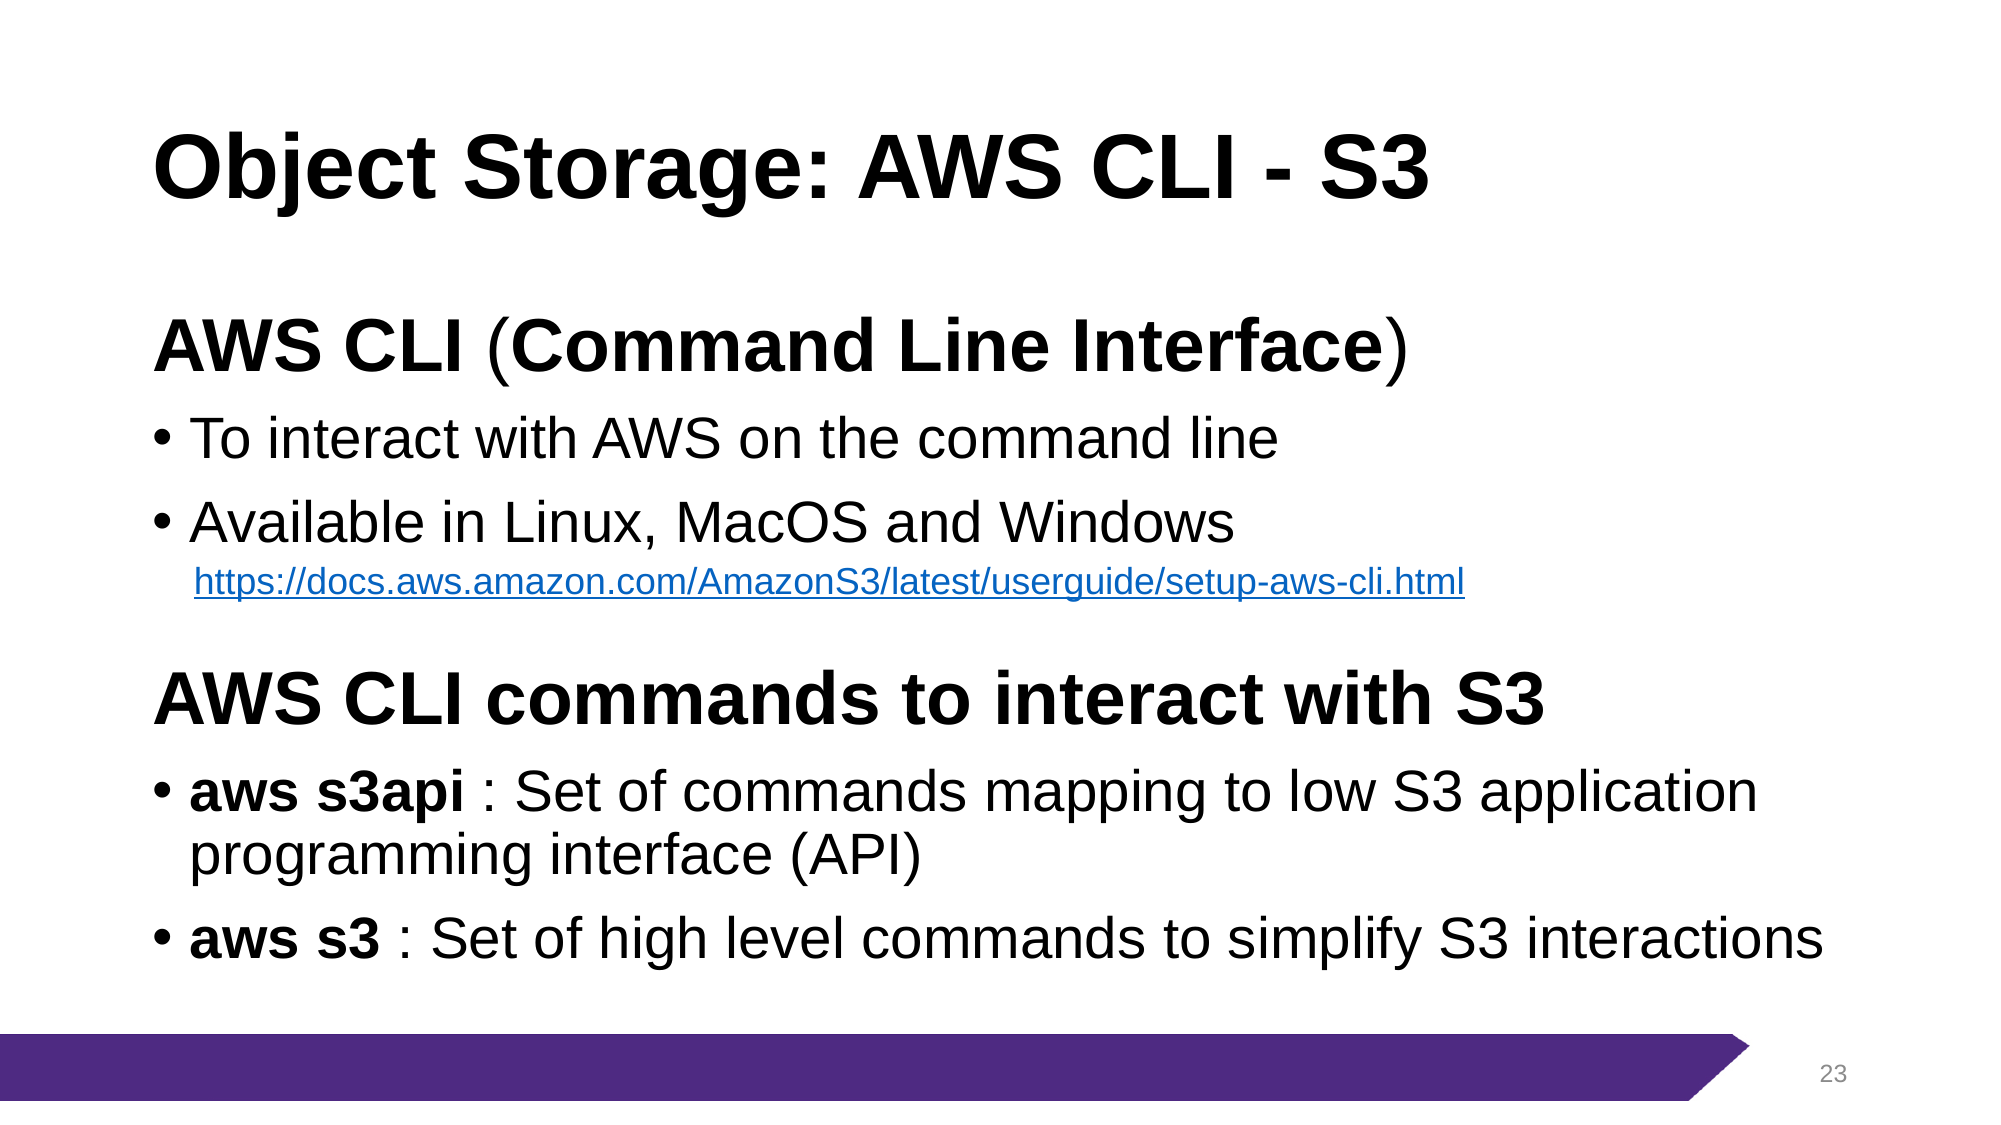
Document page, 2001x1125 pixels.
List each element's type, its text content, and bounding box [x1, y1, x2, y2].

picture [0, 1034, 2000, 1101]
slide_number 22 [1412, 1042, 1863, 1103]
title Object Storage: AWS CLI - S3 [137, 59, 1863, 278]
text_box https://docs.aws.amazon.com/AmazonS3/latest/userguide/setup-aws-cli.html [179, 549, 1497, 610]
list AWS CLI (Command Line Interface) To interact with AWS on the command line Available in Linux, MacOS and Windows AWS CLI commands to interact with S3 aws s3api : Set of commands mapping to low S3 application programming interface (API) aws s3 : Set of high level commands to simplify S3 interactions [137, 299, 1863, 1014]
